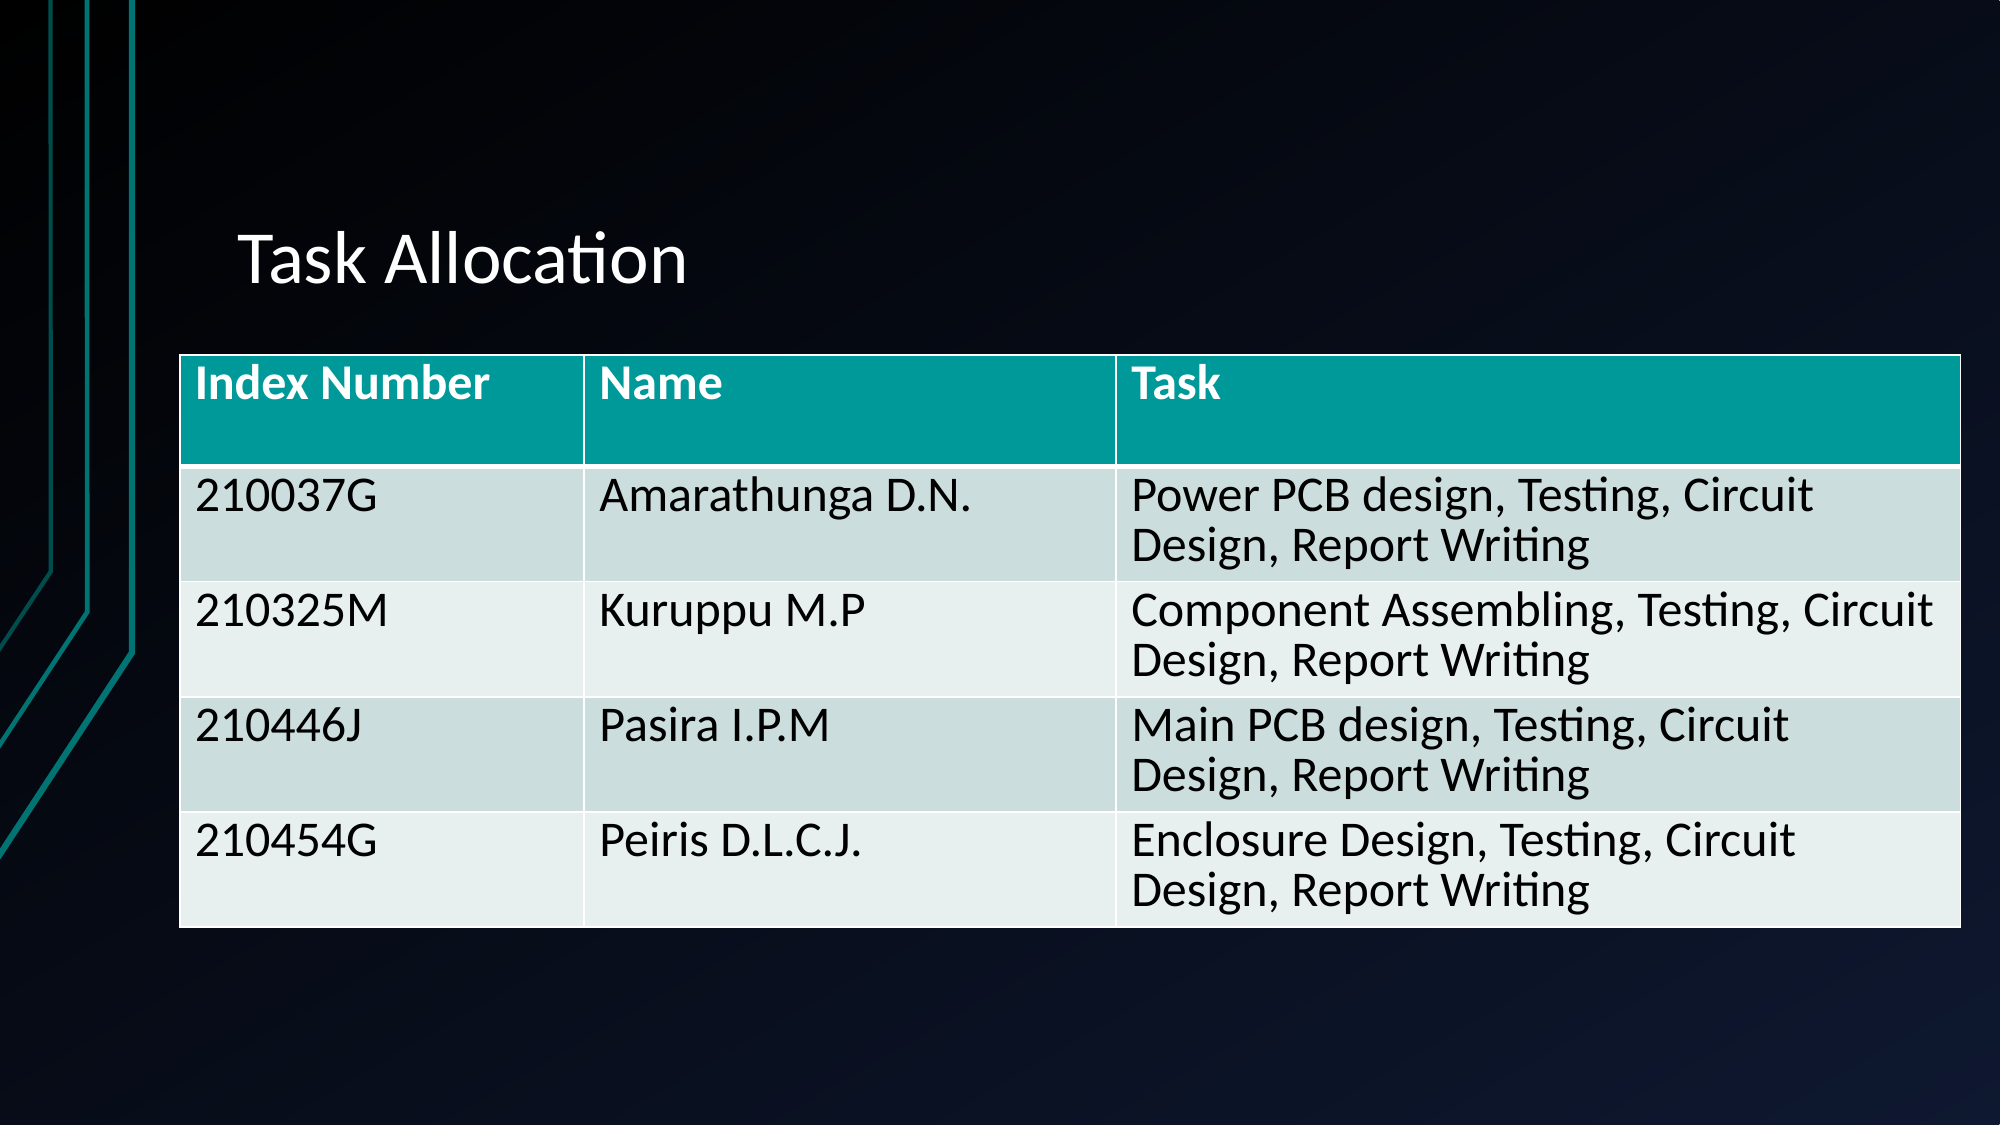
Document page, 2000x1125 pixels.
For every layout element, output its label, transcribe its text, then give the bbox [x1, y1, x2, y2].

table_cell Power PCB design, Testing, Circuit Design, Report Writing [1117, 469, 1960, 581]
table_header Name [585, 356, 1115, 464]
table_cell Amarathunga D.N. [585, 469, 1115, 581]
table_cell 210037G [181, 469, 583, 581]
table_cell 210325M [181, 582, 583, 696]
table_cell Component Assembling, Testing, Circuit Design, Report Writing [1117, 582, 1960, 696]
table_cell 210446J [181, 698, 583, 811]
table_cell Peiris D.L.C.J. [585, 813, 1115, 926]
table_cell Enclosure Design, Testing, Circuit Design, Report Writing [1117, 813, 1960, 926]
table_cell Pasira I.P.M [585, 698, 1115, 811]
table_cell Main PCB design, Testing, Circuit Design, Report Writing [1117, 698, 1960, 811]
table_header Task [1117, 356, 1960, 464]
title Task Allocation [217, 109, 1917, 311]
table_cell 210454G [181, 813, 583, 926]
table_header Index Number [181, 356, 583, 464]
table_cell Kuruppu M.P [585, 582, 1115, 696]
